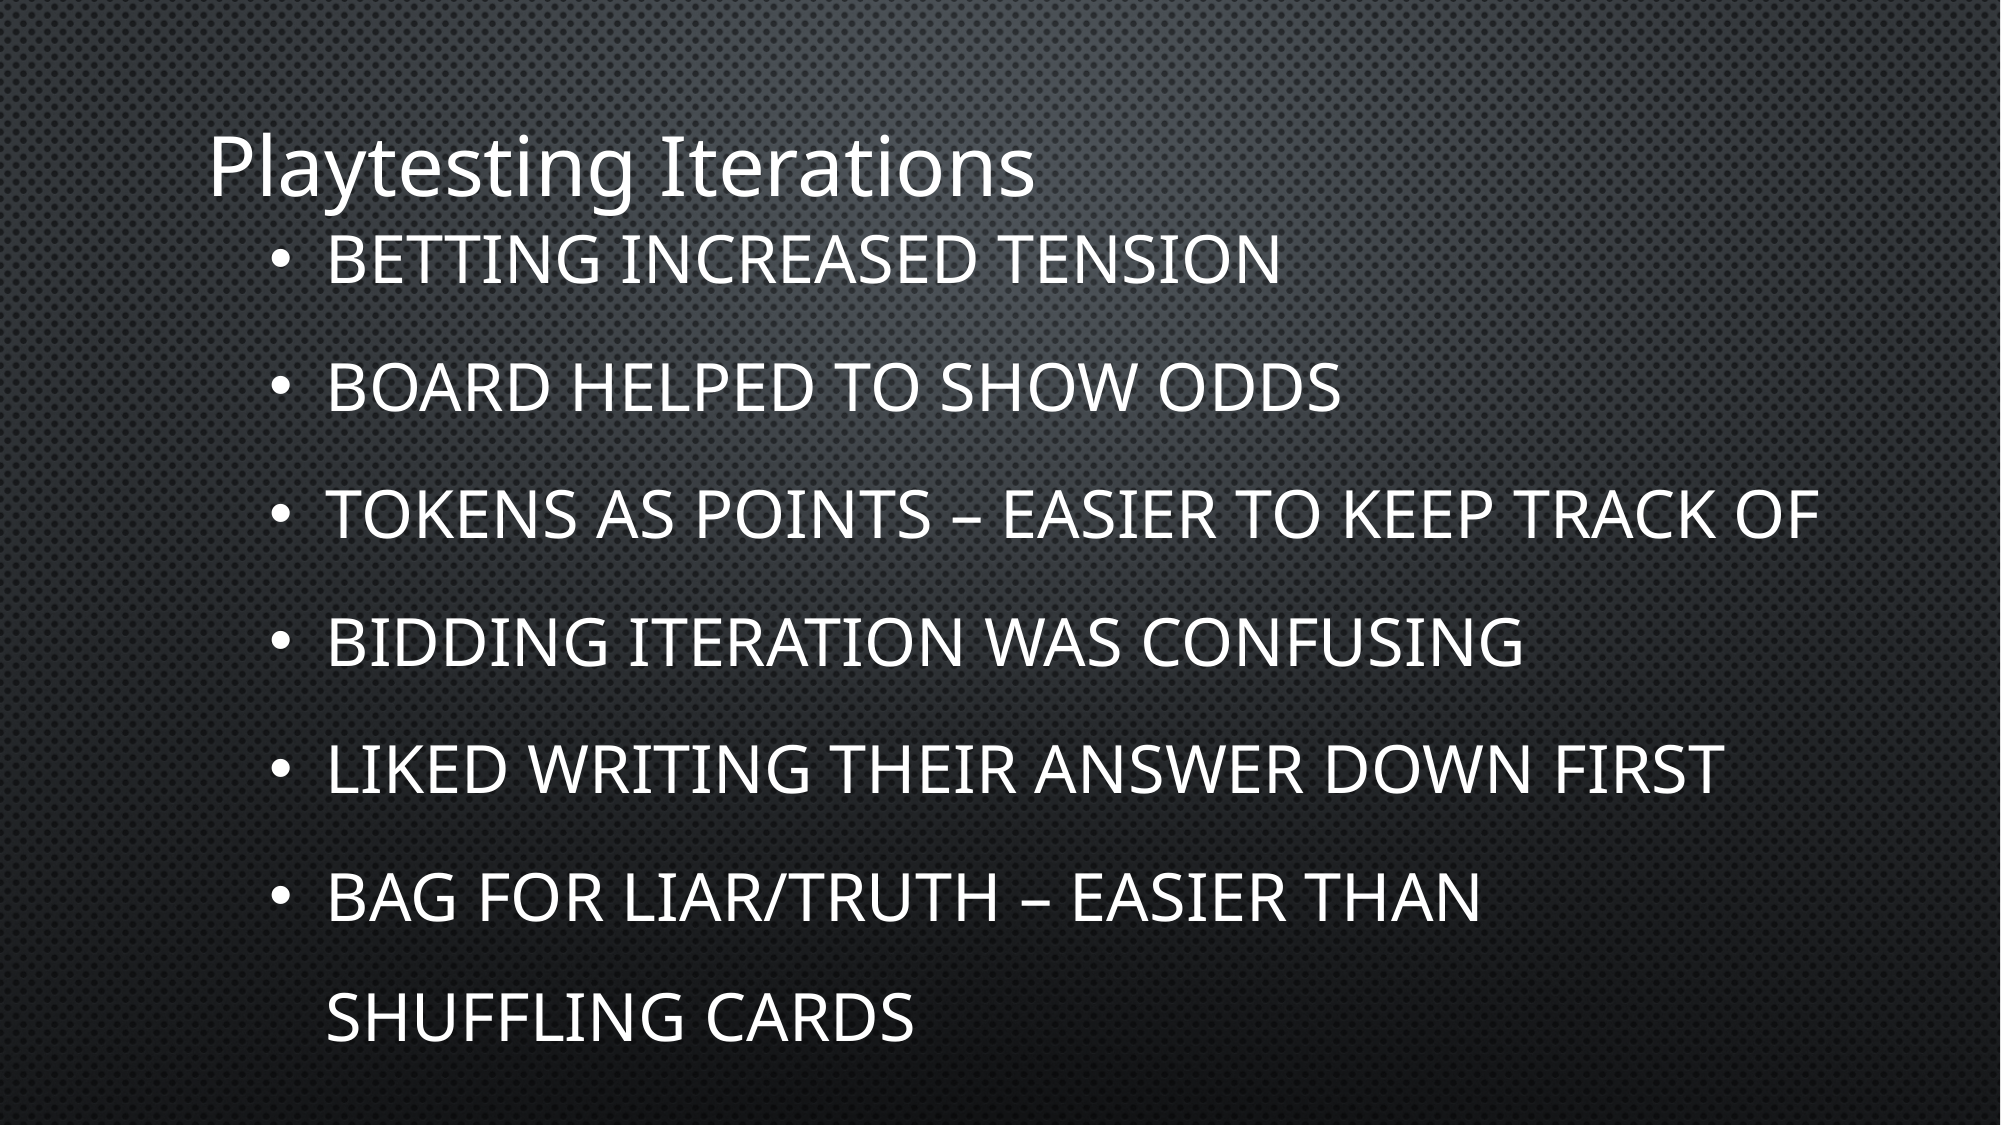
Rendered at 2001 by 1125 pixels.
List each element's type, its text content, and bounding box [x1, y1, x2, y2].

list Betting increased tension Board helped to show odds Tokens as points – easier to keep track of Bidding iteration was confusing Liked writing their answer down first Bag for liar/truth – Easier than shuffling cards [235, 359, 1861, 873]
title Playtesting Iterations [191, 98, 1817, 228]
picture [0, 0, 2001, 1125]
